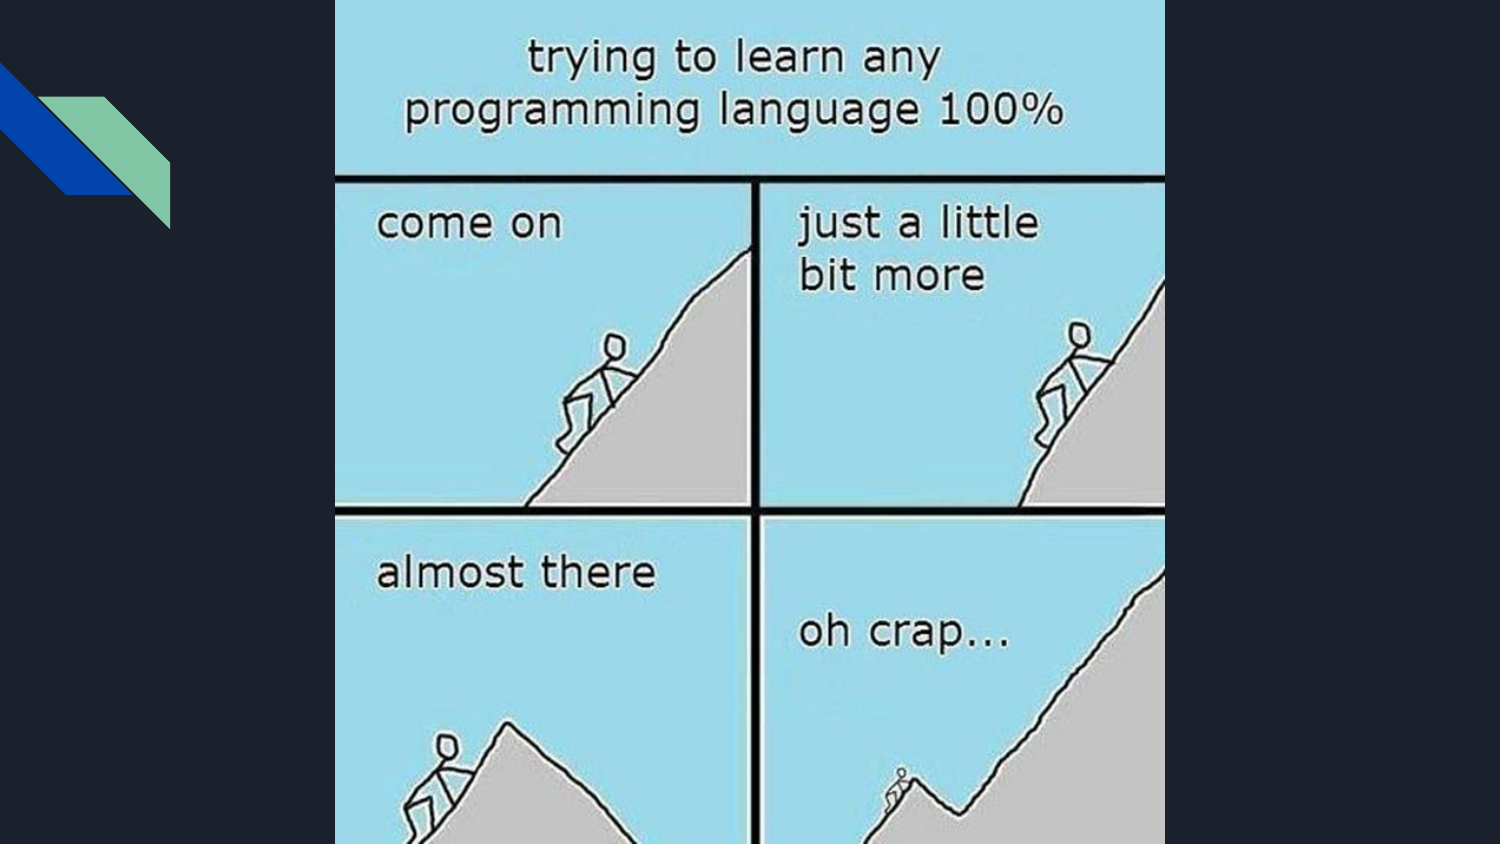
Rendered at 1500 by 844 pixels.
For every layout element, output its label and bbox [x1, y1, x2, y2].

picture [335, 0, 1165, 844]
